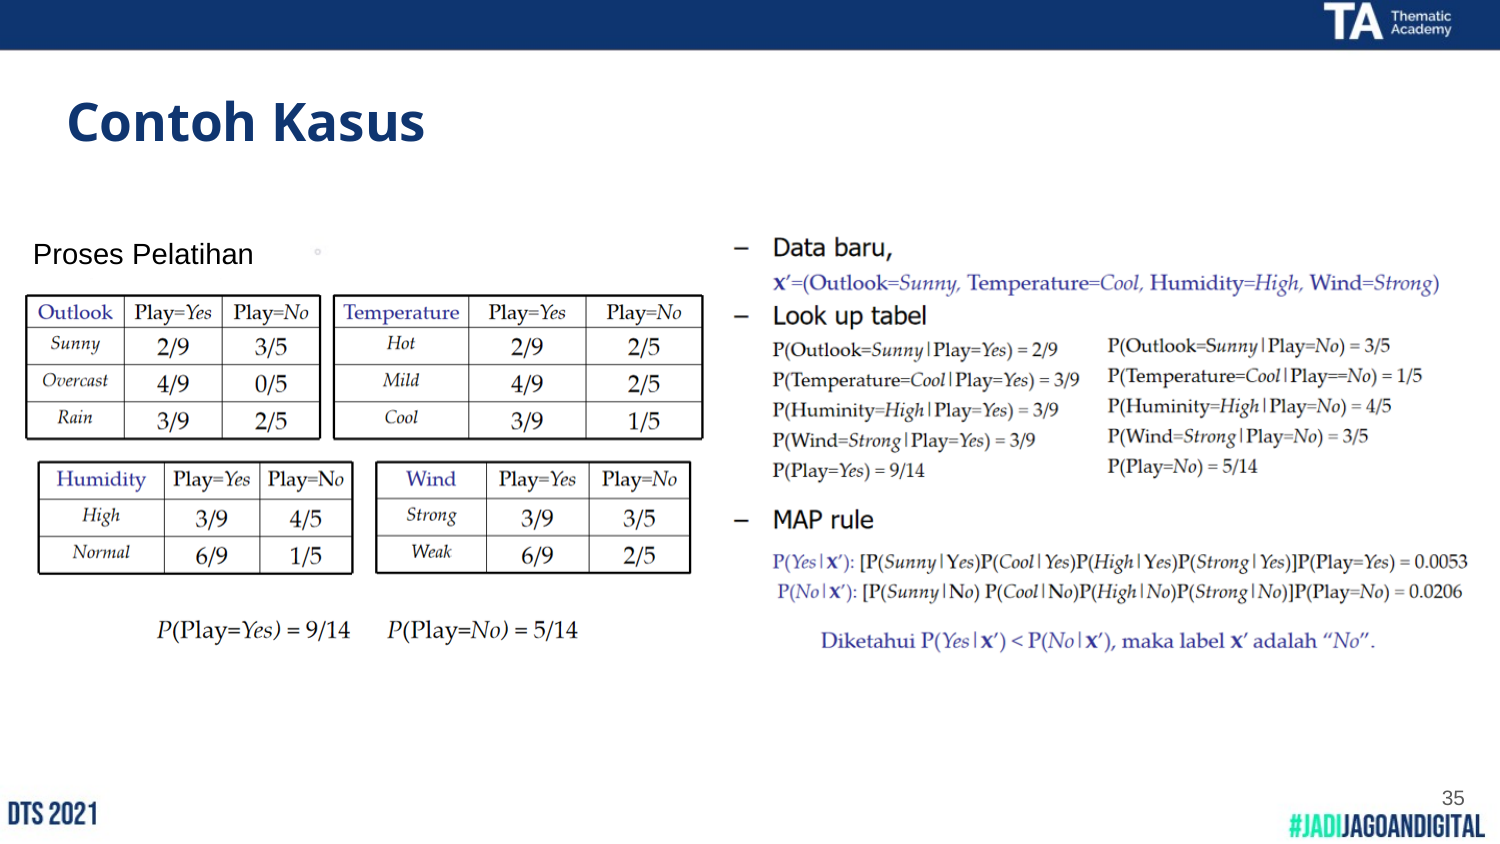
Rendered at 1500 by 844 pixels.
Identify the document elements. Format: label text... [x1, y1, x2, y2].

slide_number 35 [1389, 764, 1480, 830]
text_box Proses Pelatihan [18, 228, 270, 277]
title Contoh Kasus [51, 72, 1449, 167]
picture [0, 0, 1500, 844]
